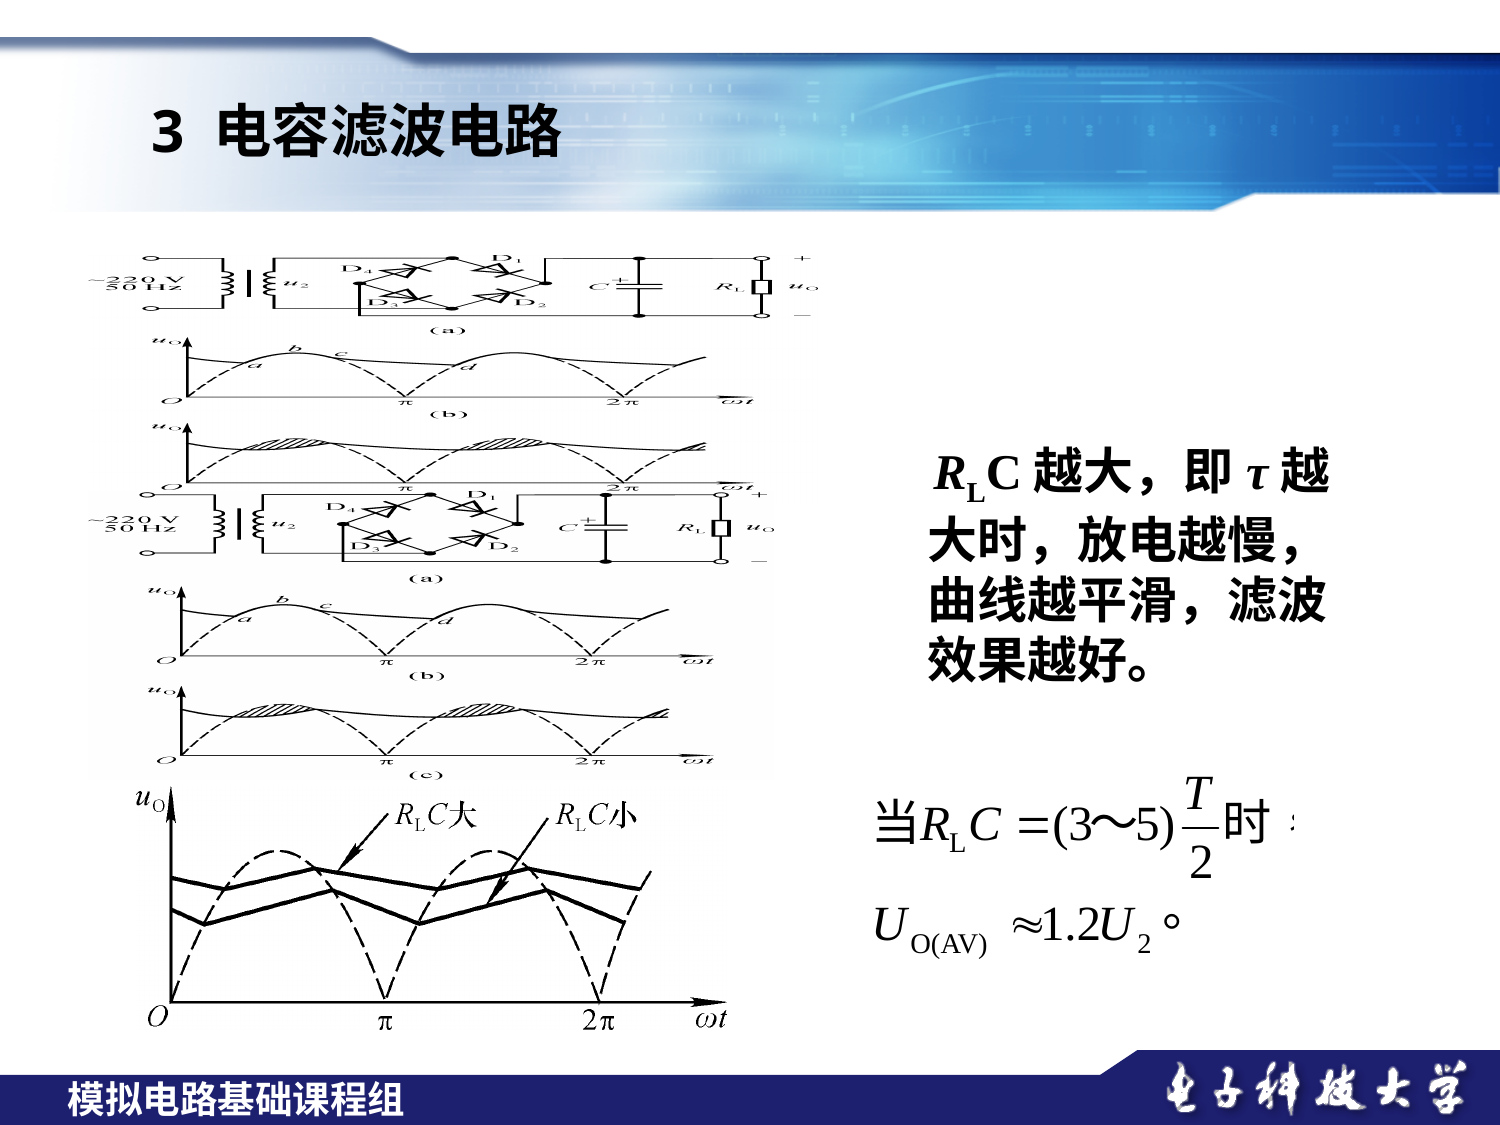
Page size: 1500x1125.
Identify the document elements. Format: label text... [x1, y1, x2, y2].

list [88, 255, 819, 504]
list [88, 491, 774, 780]
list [867, 762, 1294, 968]
text_box RLC越大，即τ越大时，放电越慢，曲线越平滑，滤波效果越好。 [856, 432, 1376, 740]
title 3 电容滤波电路 [74, 82, 1413, 176]
picture [0, 37, 1500, 213]
picture [135, 786, 727, 1030]
